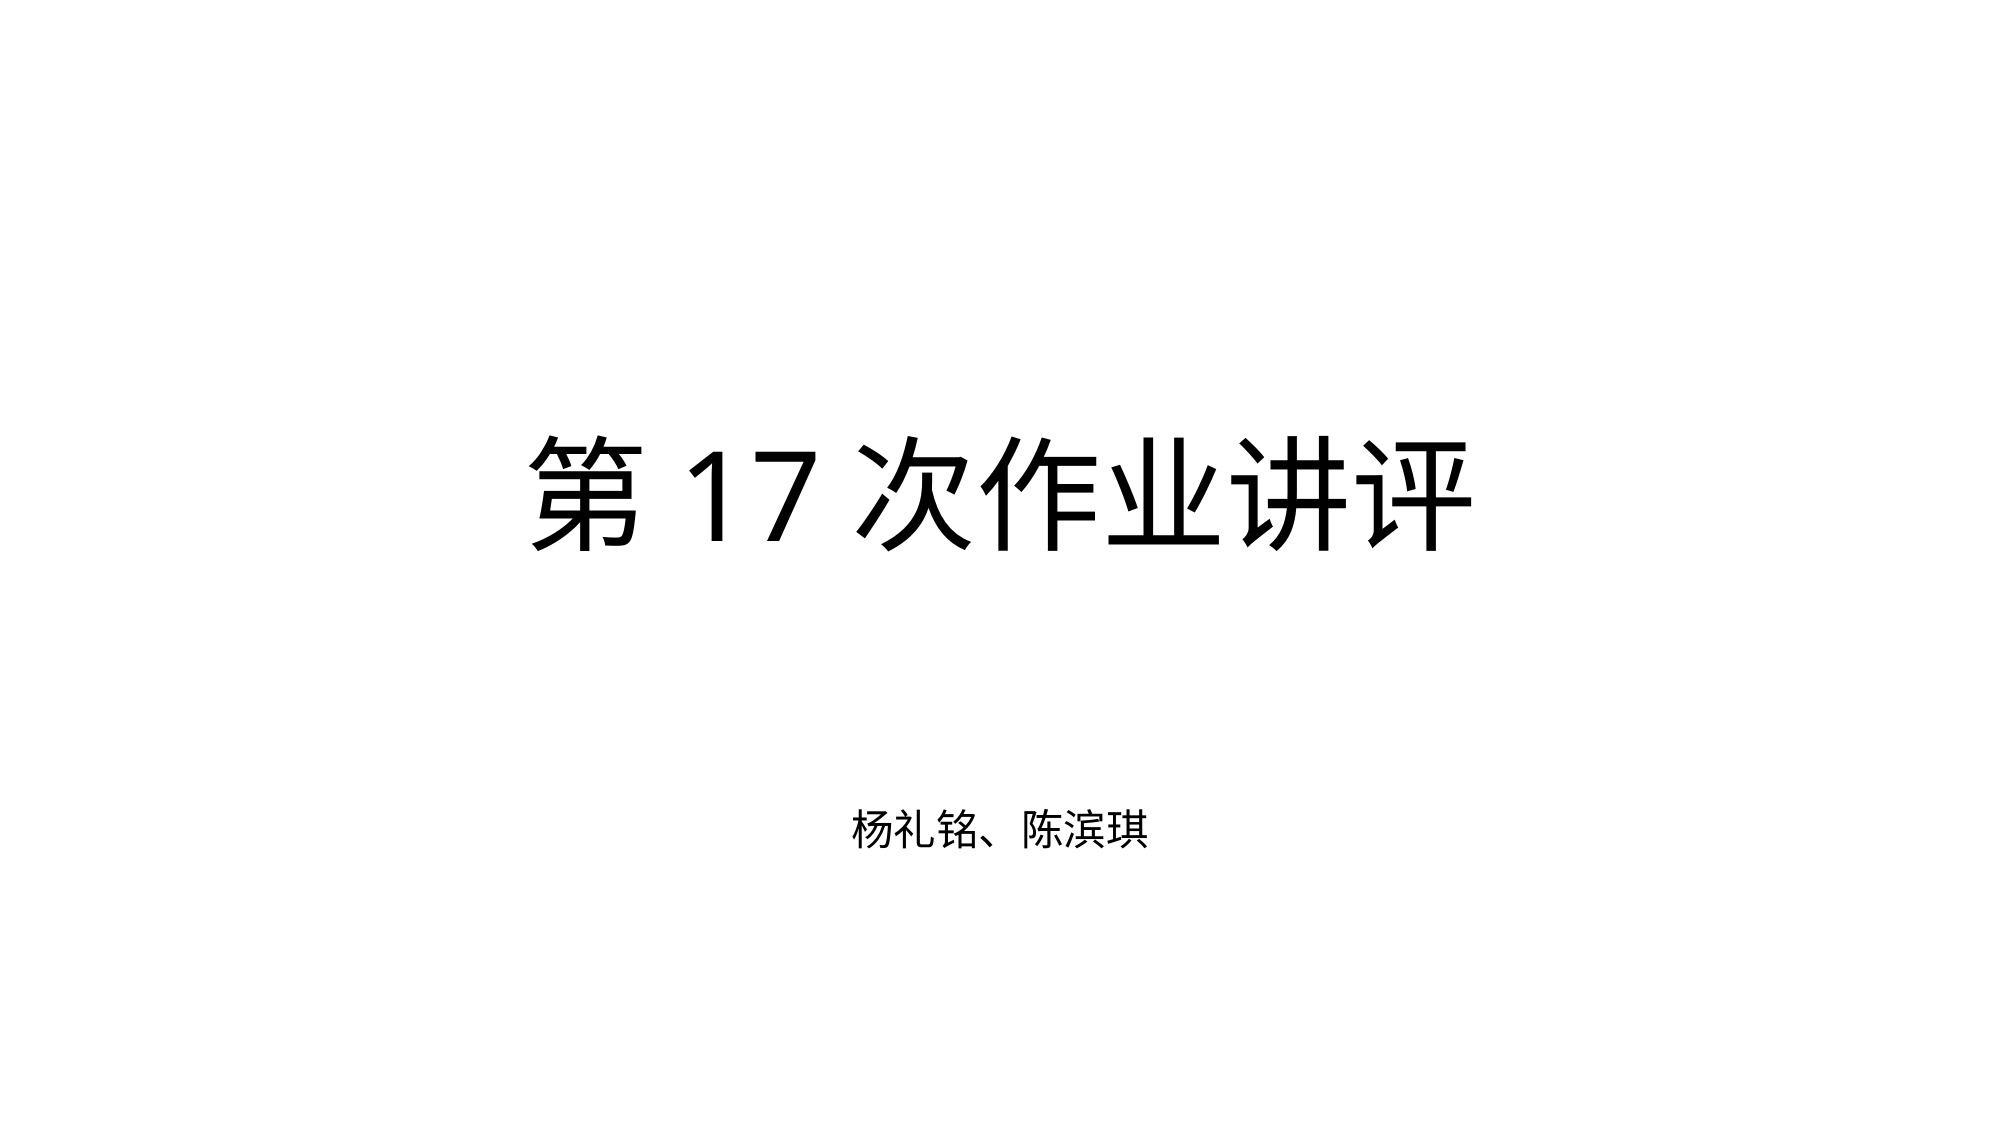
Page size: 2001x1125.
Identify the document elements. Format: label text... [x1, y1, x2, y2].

subtitle 杨礼铭、陈滨琪 [249, 801, 1750, 863]
title 第17次作业讲评 [249, 184, 1750, 576]
